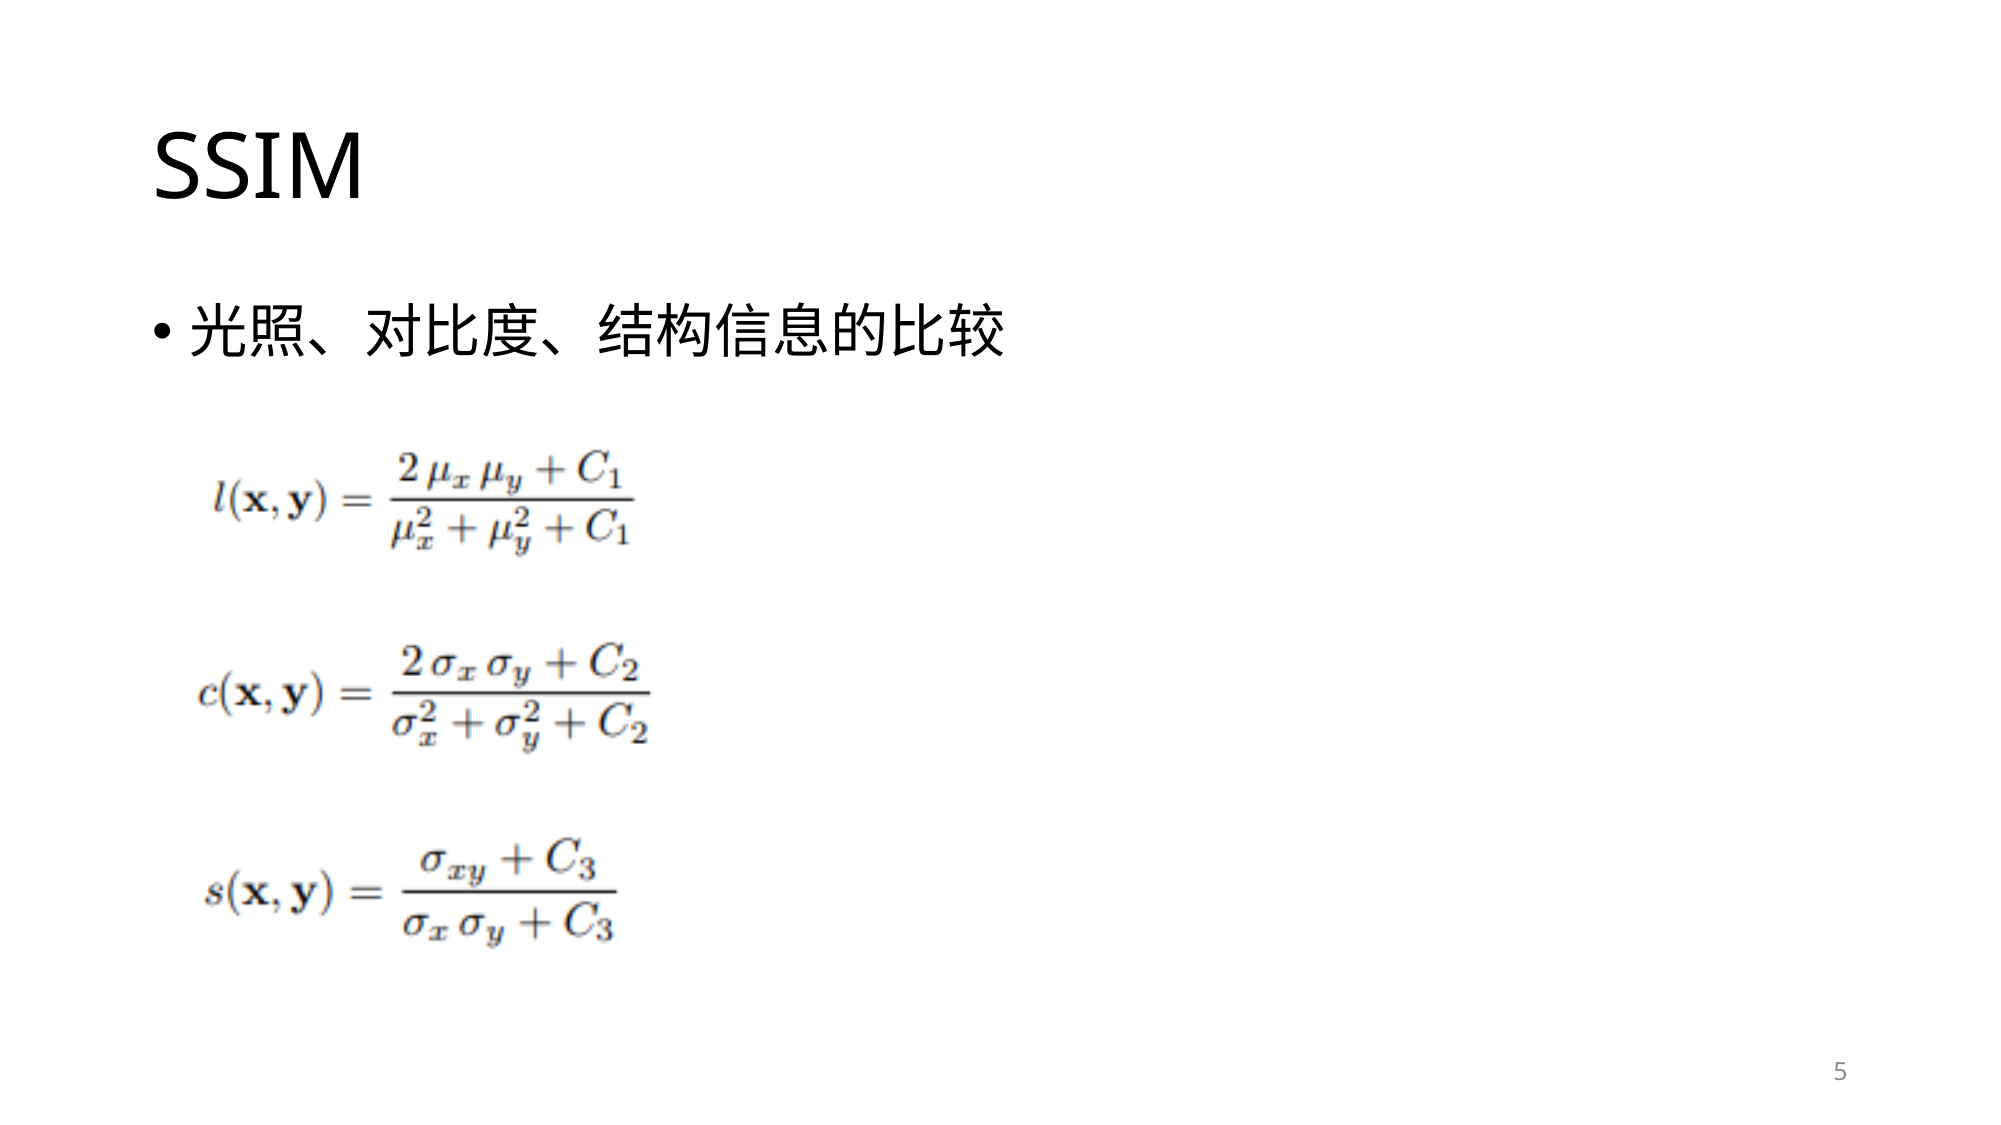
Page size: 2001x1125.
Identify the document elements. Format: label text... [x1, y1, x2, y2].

list 光照、对比度、结构信息的比较 [137, 295, 1863, 1009]
picture [193, 433, 638, 563]
picture [192, 822, 623, 969]
title SSIM [137, 59, 1863, 278]
slide_number 5 [1412, 1042, 1863, 1103]
picture [192, 627, 659, 774]
